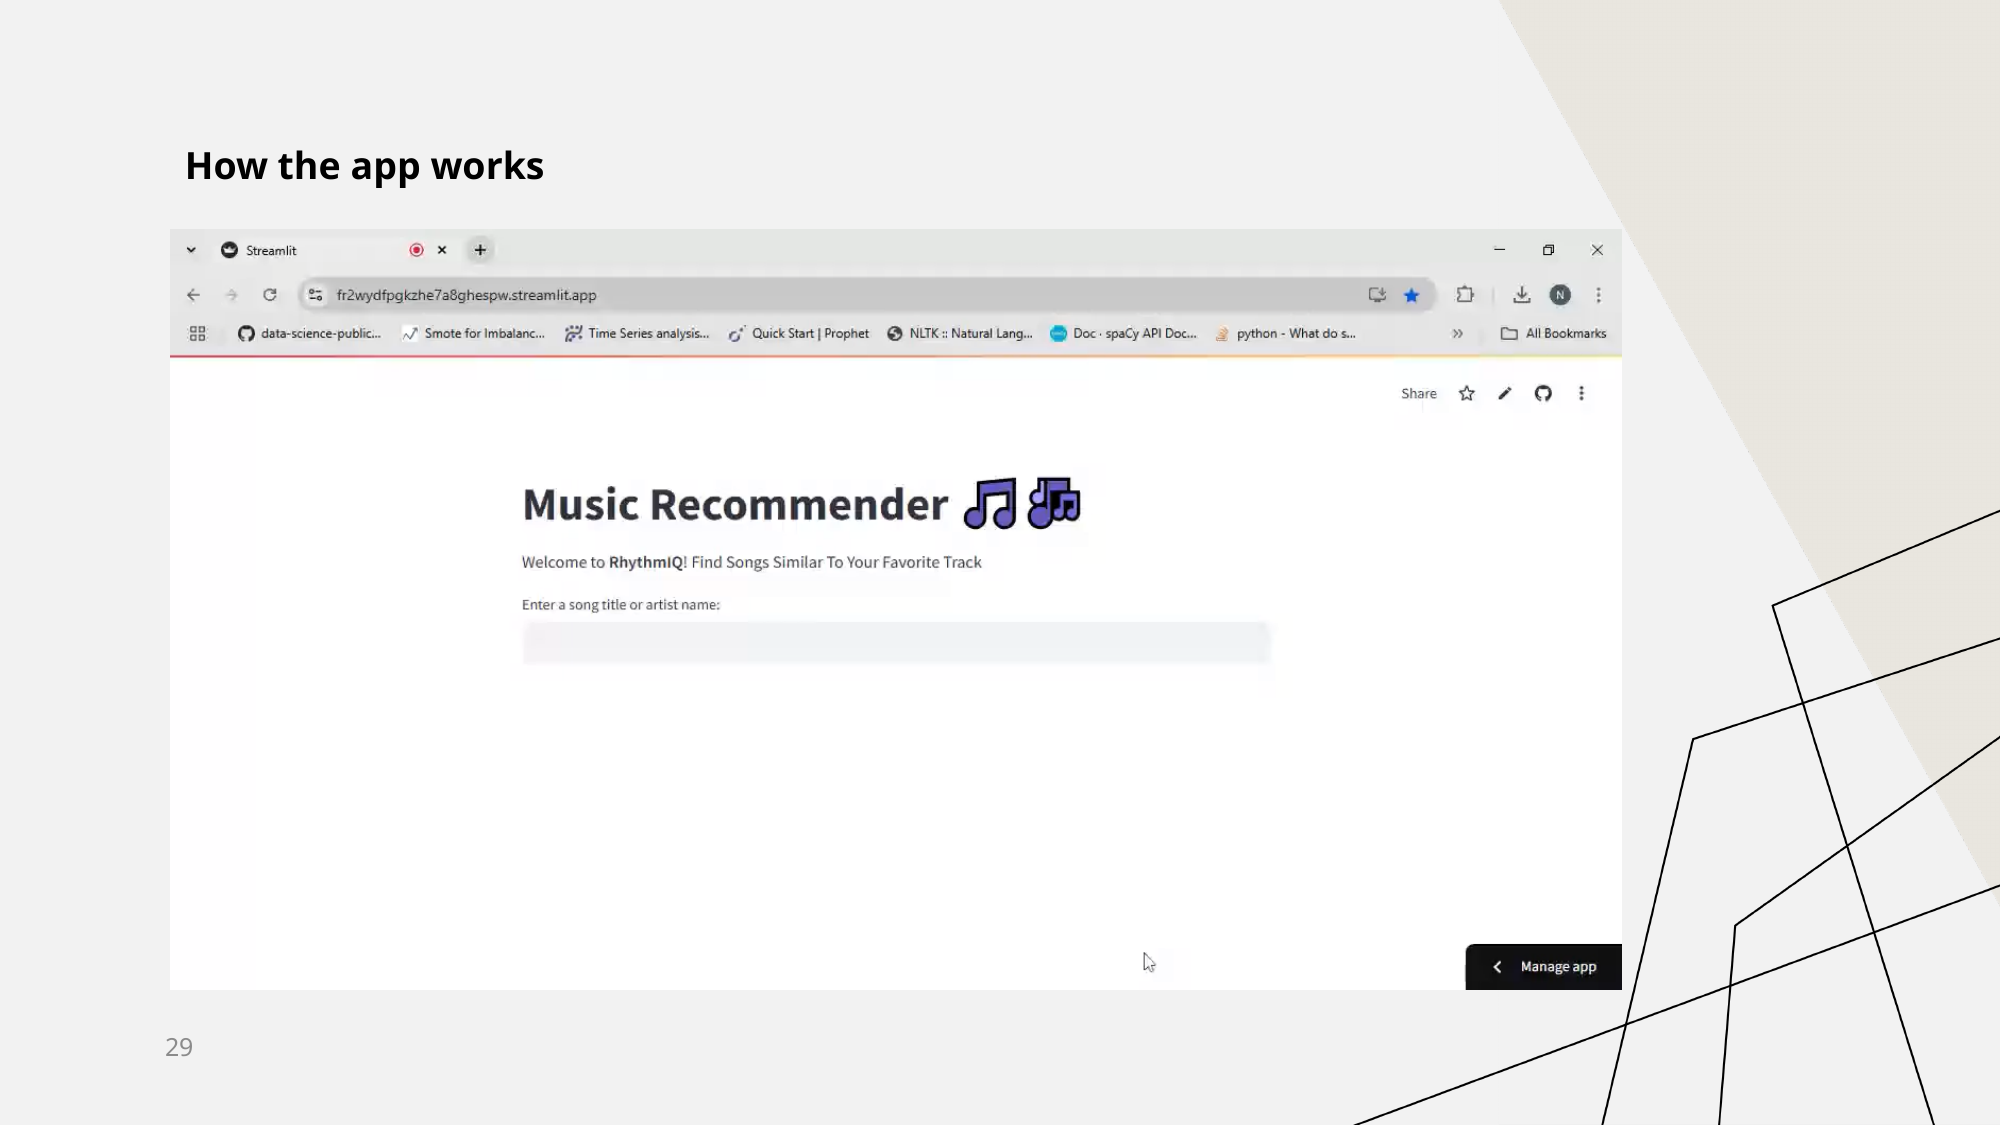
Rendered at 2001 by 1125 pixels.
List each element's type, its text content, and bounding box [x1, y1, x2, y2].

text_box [169, 228, 1622, 991]
slide_number 29 [150, 1024, 254, 1074]
text_box How the app works [169, 134, 562, 195]
picture [1281, 0, 2000, 1125]
